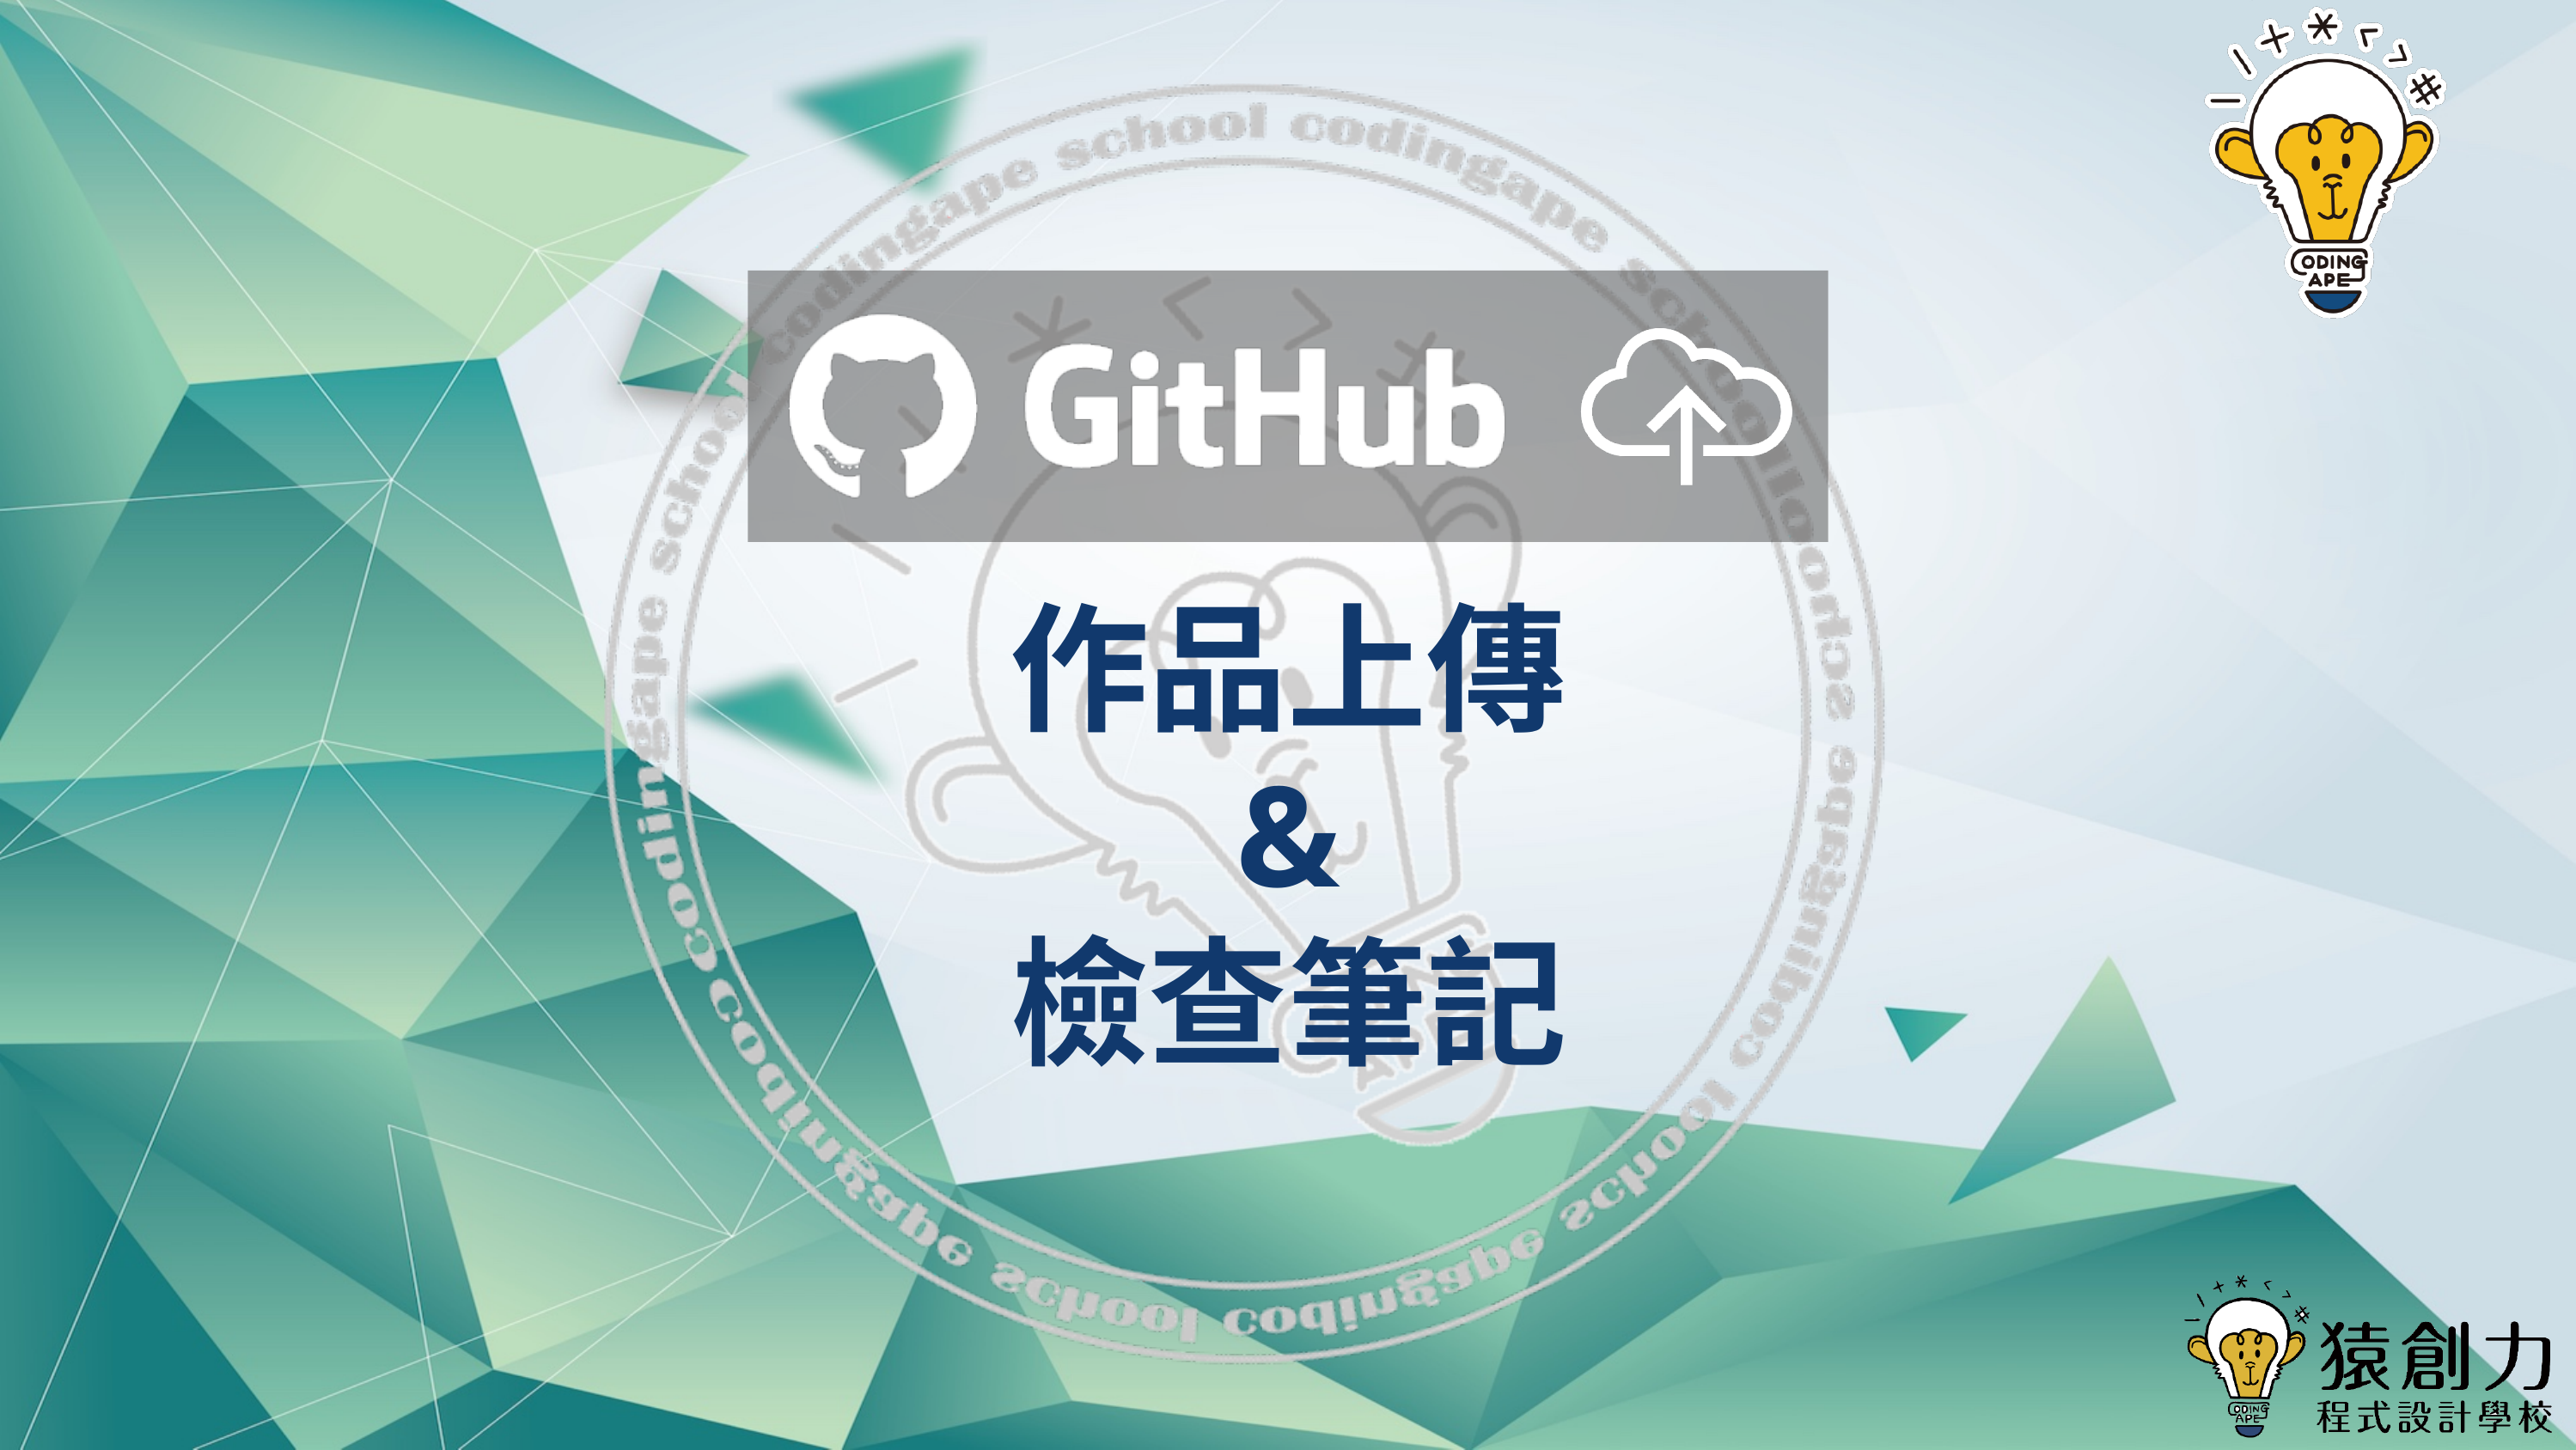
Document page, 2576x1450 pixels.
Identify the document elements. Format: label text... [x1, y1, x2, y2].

picture [0, 0, 2576, 1450]
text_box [748, 270, 1828, 543]
list 作品上傳 & 檢查筆記 [308, 573, 2268, 1089]
